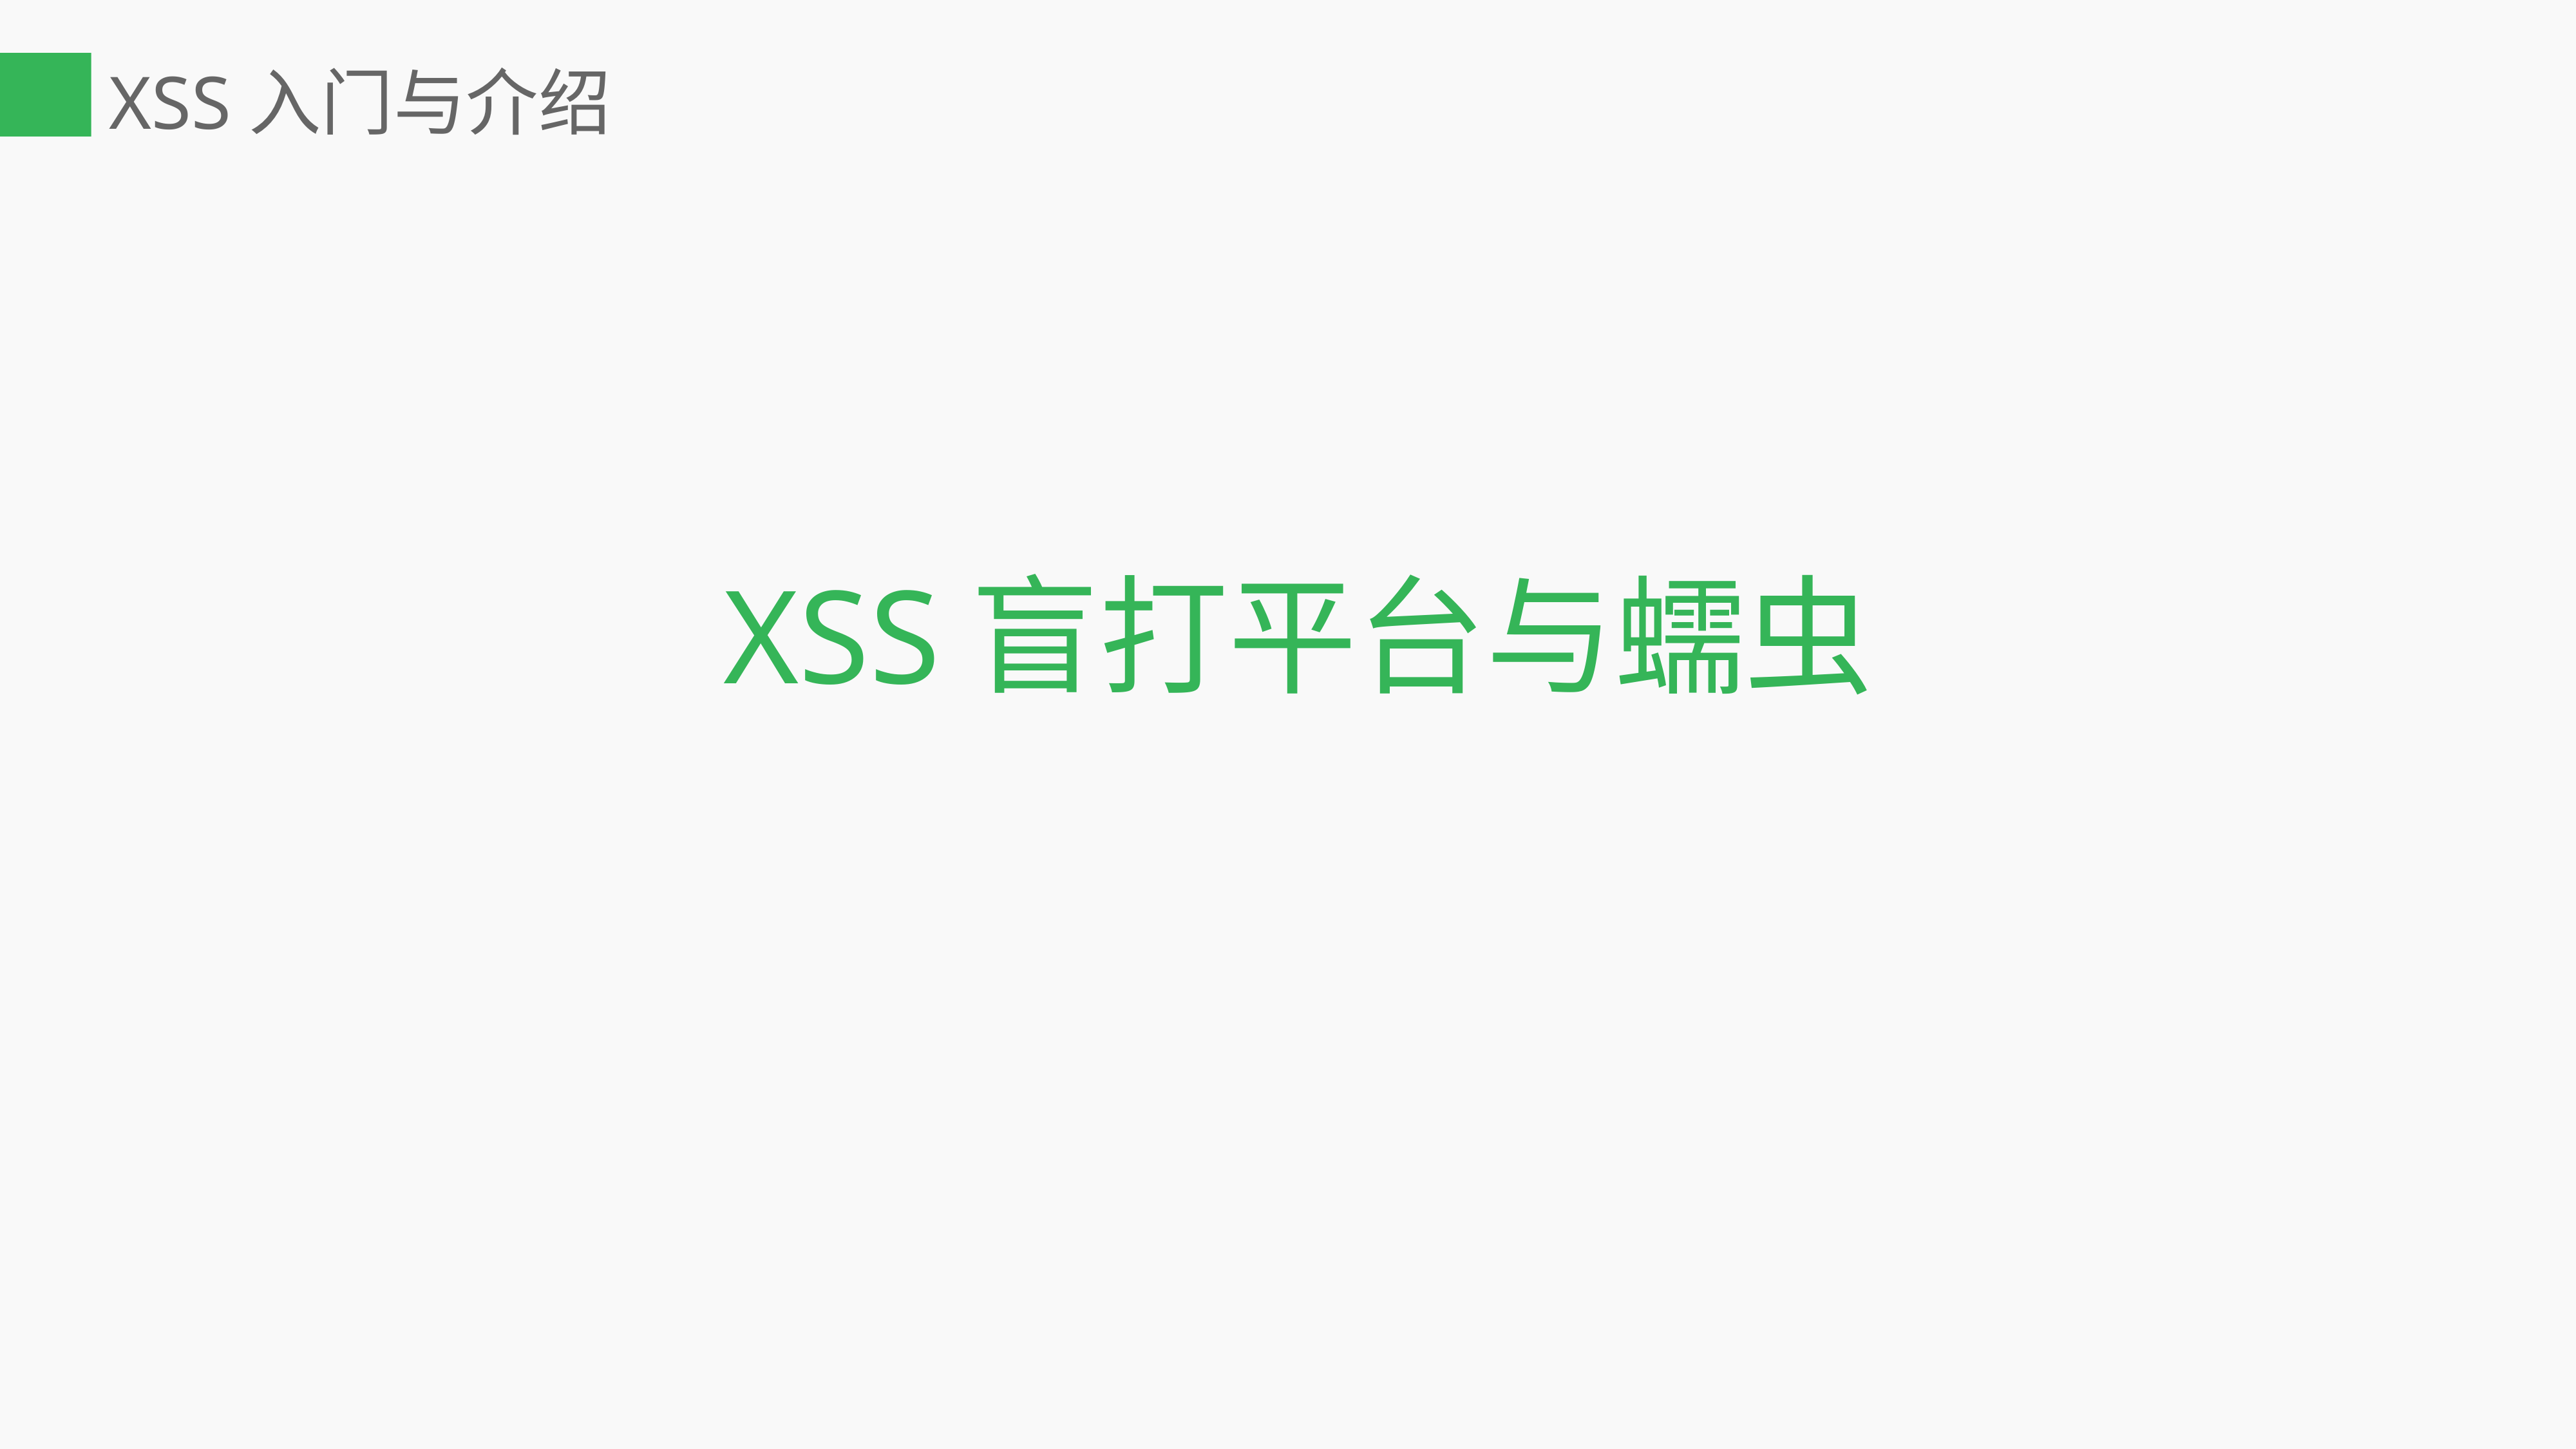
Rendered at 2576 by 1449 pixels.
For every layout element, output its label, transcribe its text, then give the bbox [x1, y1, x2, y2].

list XSS盲打平台与蠕虫 [22, 517, 2554, 685]
picture [0, 53, 91, 137]
title XSS入门与介绍 [108, 44, 2540, 144]
